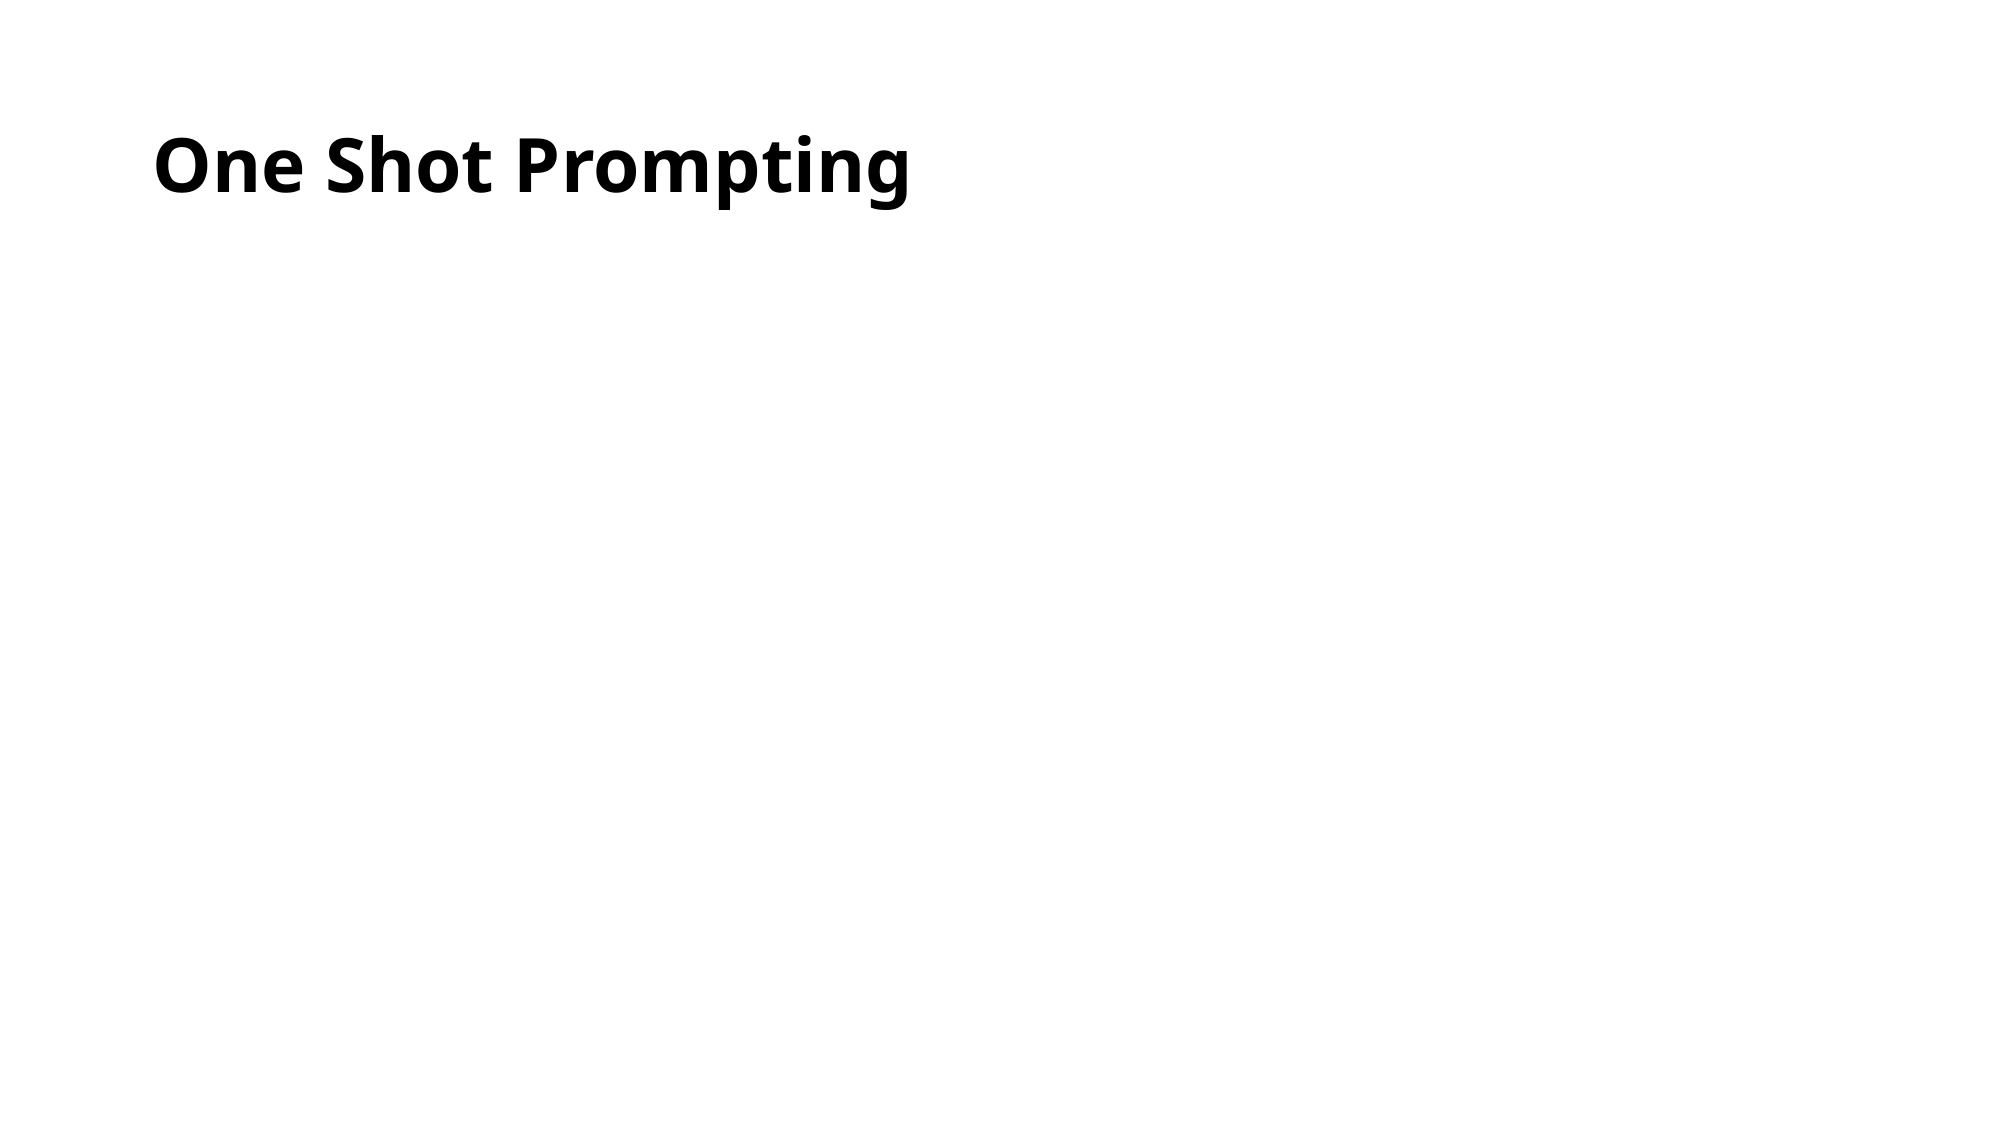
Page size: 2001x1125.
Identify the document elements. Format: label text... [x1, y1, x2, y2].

title One Shot Prompting [137, 59, 1863, 278]
